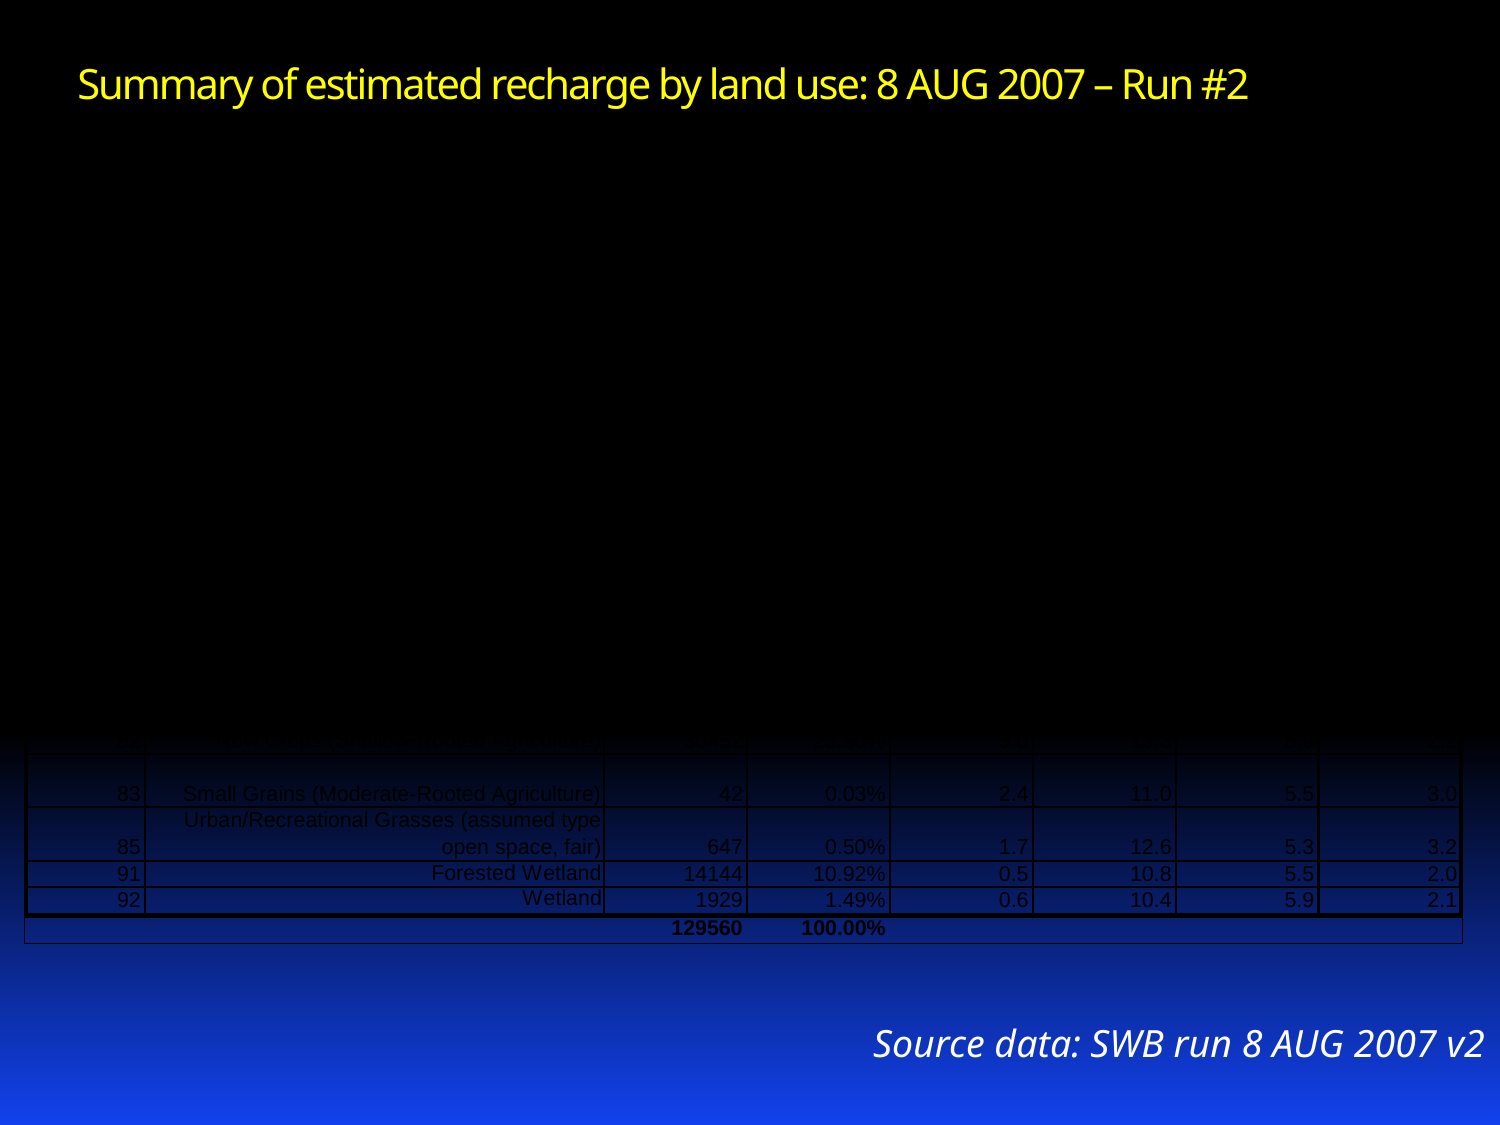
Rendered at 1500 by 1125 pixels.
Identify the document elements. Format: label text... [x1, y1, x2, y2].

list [24, 264, 1463, 944]
text_box Source data: SWB run 8 AUG 2007 v2 [858, 1012, 1500, 1073]
title Summary of estimated recharge by land use: 8 AUG 2007 – Run #2 [62, 50, 1463, 154]
